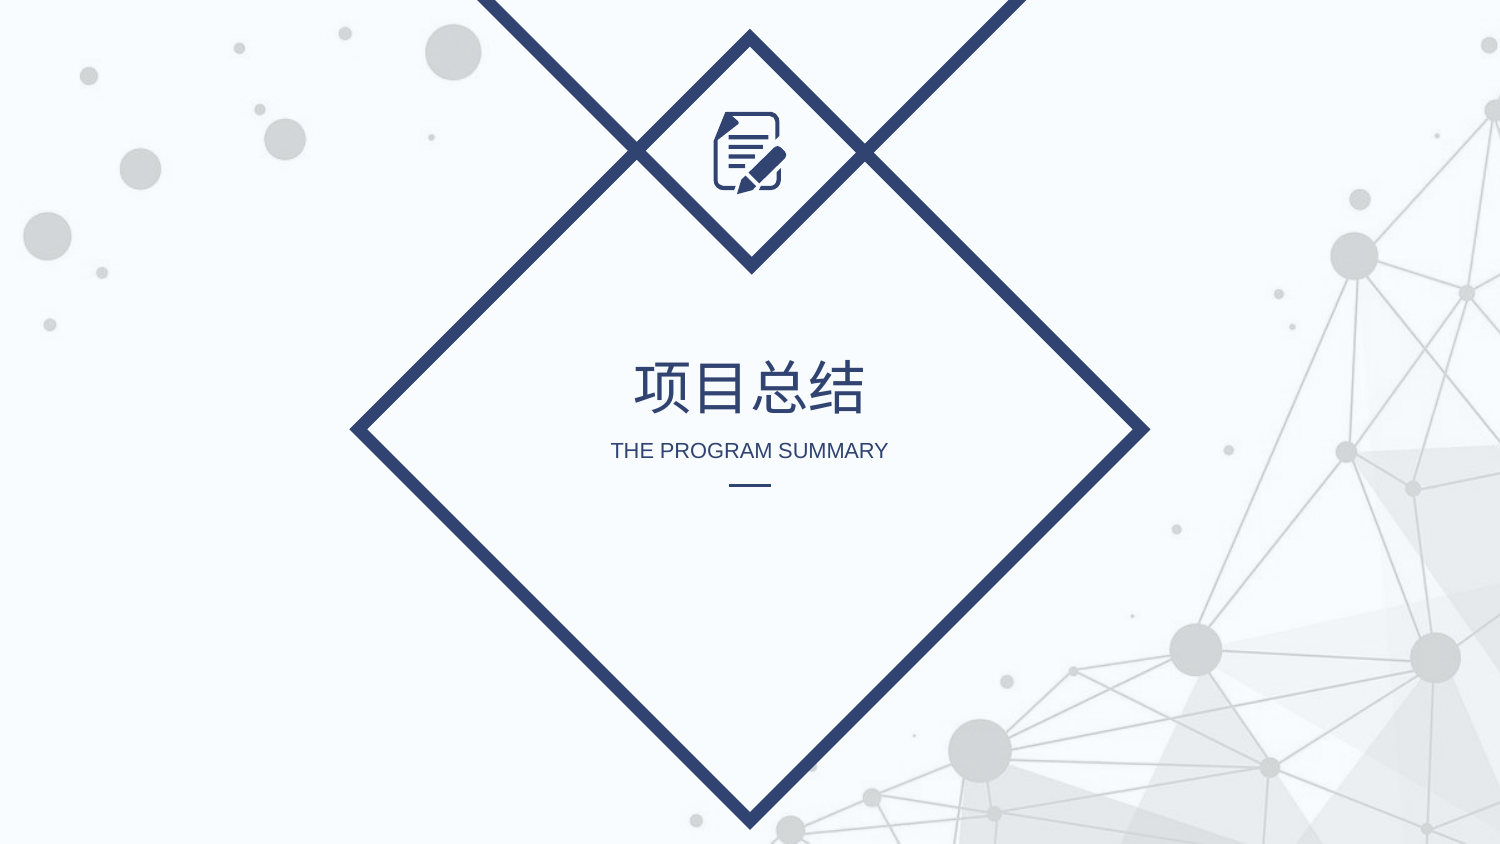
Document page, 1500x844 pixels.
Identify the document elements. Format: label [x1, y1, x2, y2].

text_box [484, 0, 1019, 152]
text_box [736, 175, 757, 195]
text_box [758, 168, 781, 191]
text_box [713, 111, 780, 191]
text_box [748, 146, 787, 184]
text_box [356, 36, 1144, 823]
